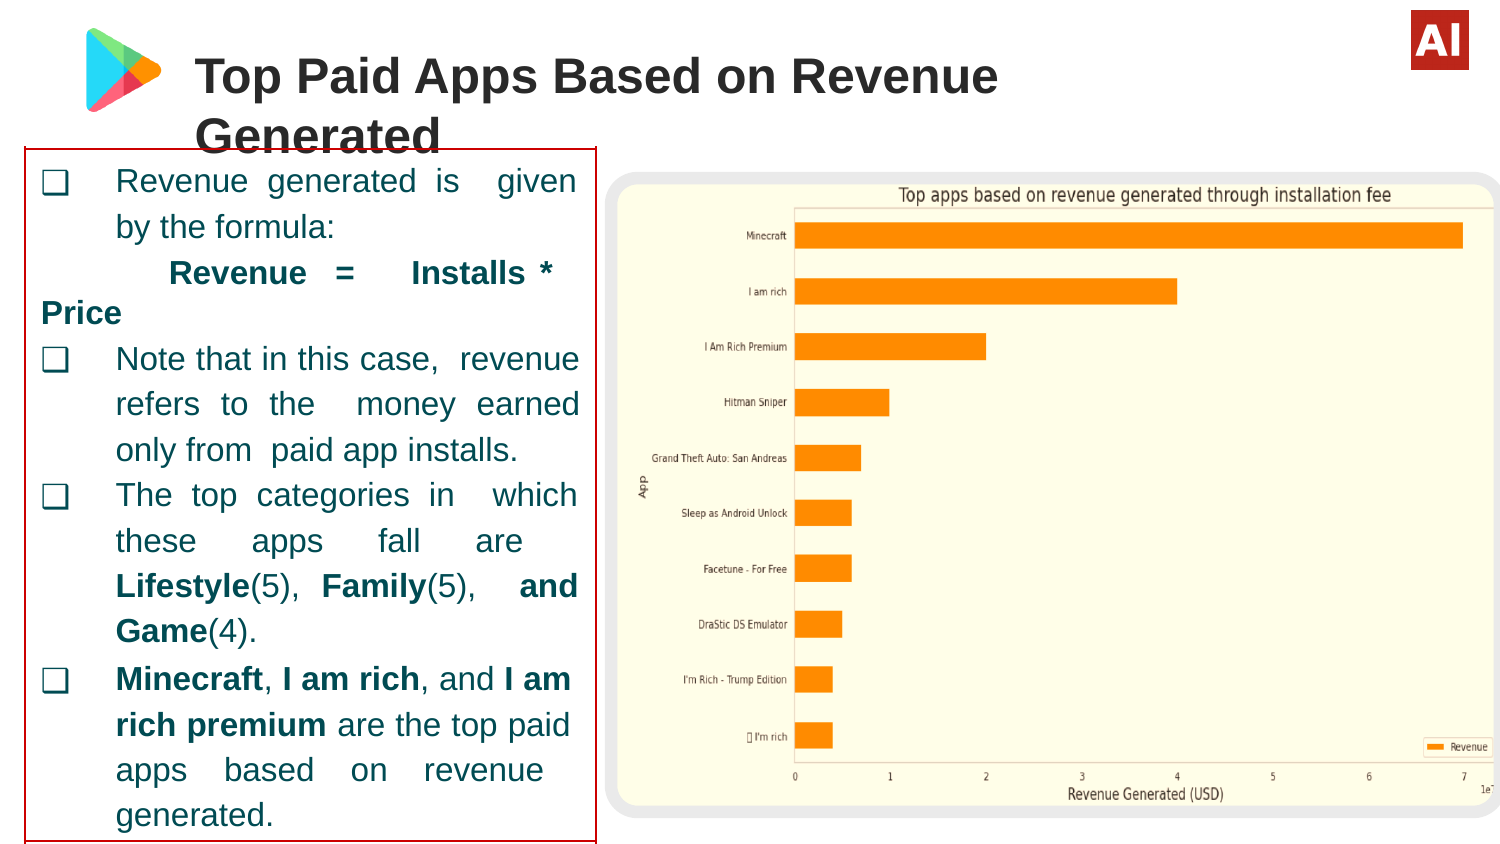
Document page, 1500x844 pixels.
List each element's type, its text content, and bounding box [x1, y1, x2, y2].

text_box Revenue generated is given by the formula: Revenue = Installs * Price Note that in this case, revenue refers to the money earned only from paid app installs. The top categories in which these apps fall are Lifestyle(5), Family(5), and Game(4). Minecraft, I am rich, and I am rich premium are the top paid apps based on revenue generated. Minecraft is the only app that has over 10 M installs. [25, 149, 595, 841]
text_box [81, 28, 166, 112]
picture [1411, 10, 1469, 70]
picture [610, 177, 1500, 813]
text_box Top Paid Apps Based on Revenue Generated [179, 35, 1205, 171]
